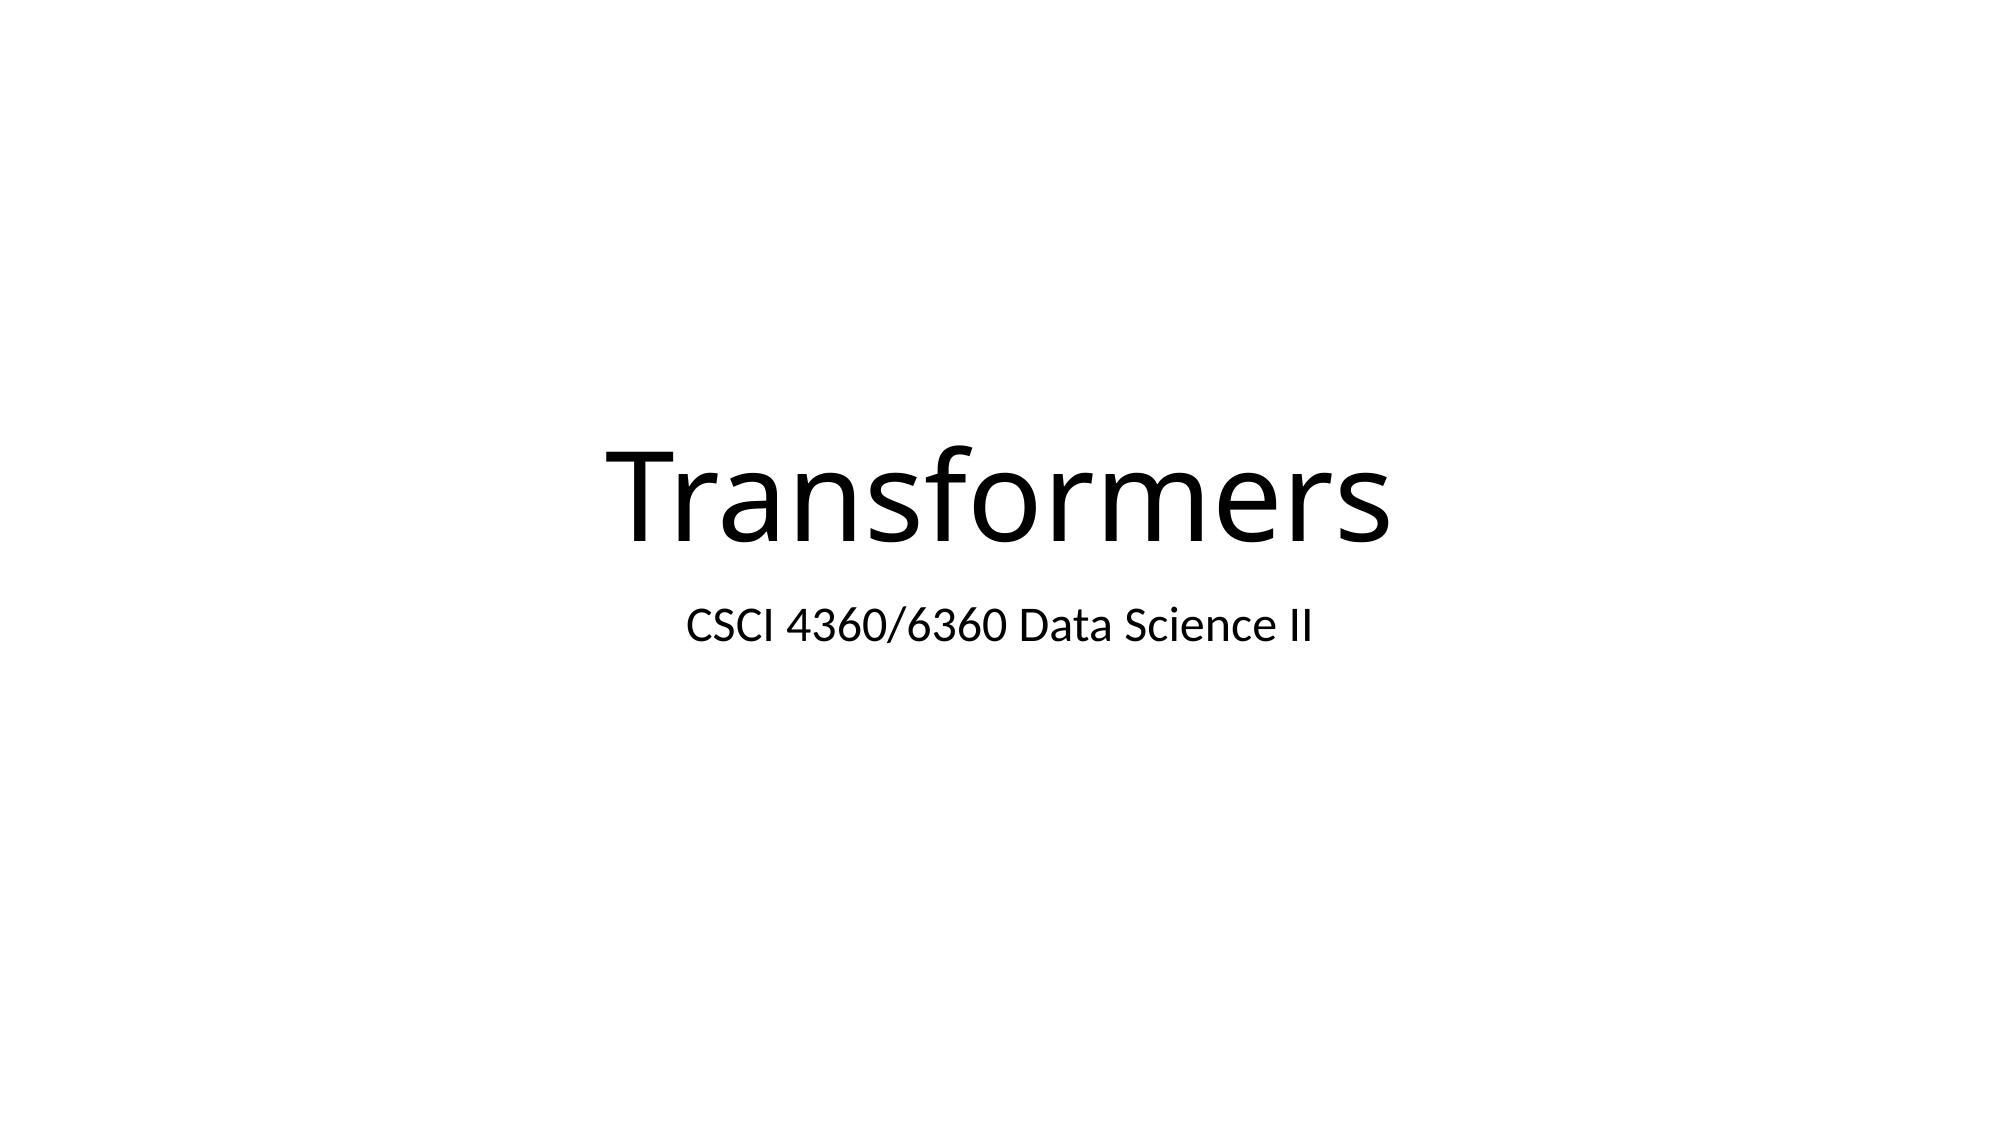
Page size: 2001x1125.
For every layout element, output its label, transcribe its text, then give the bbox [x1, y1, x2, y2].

title Transformers [249, 184, 1750, 576]
subtitle CSCI 4360/6360 Data Science II [249, 590, 1750, 863]
